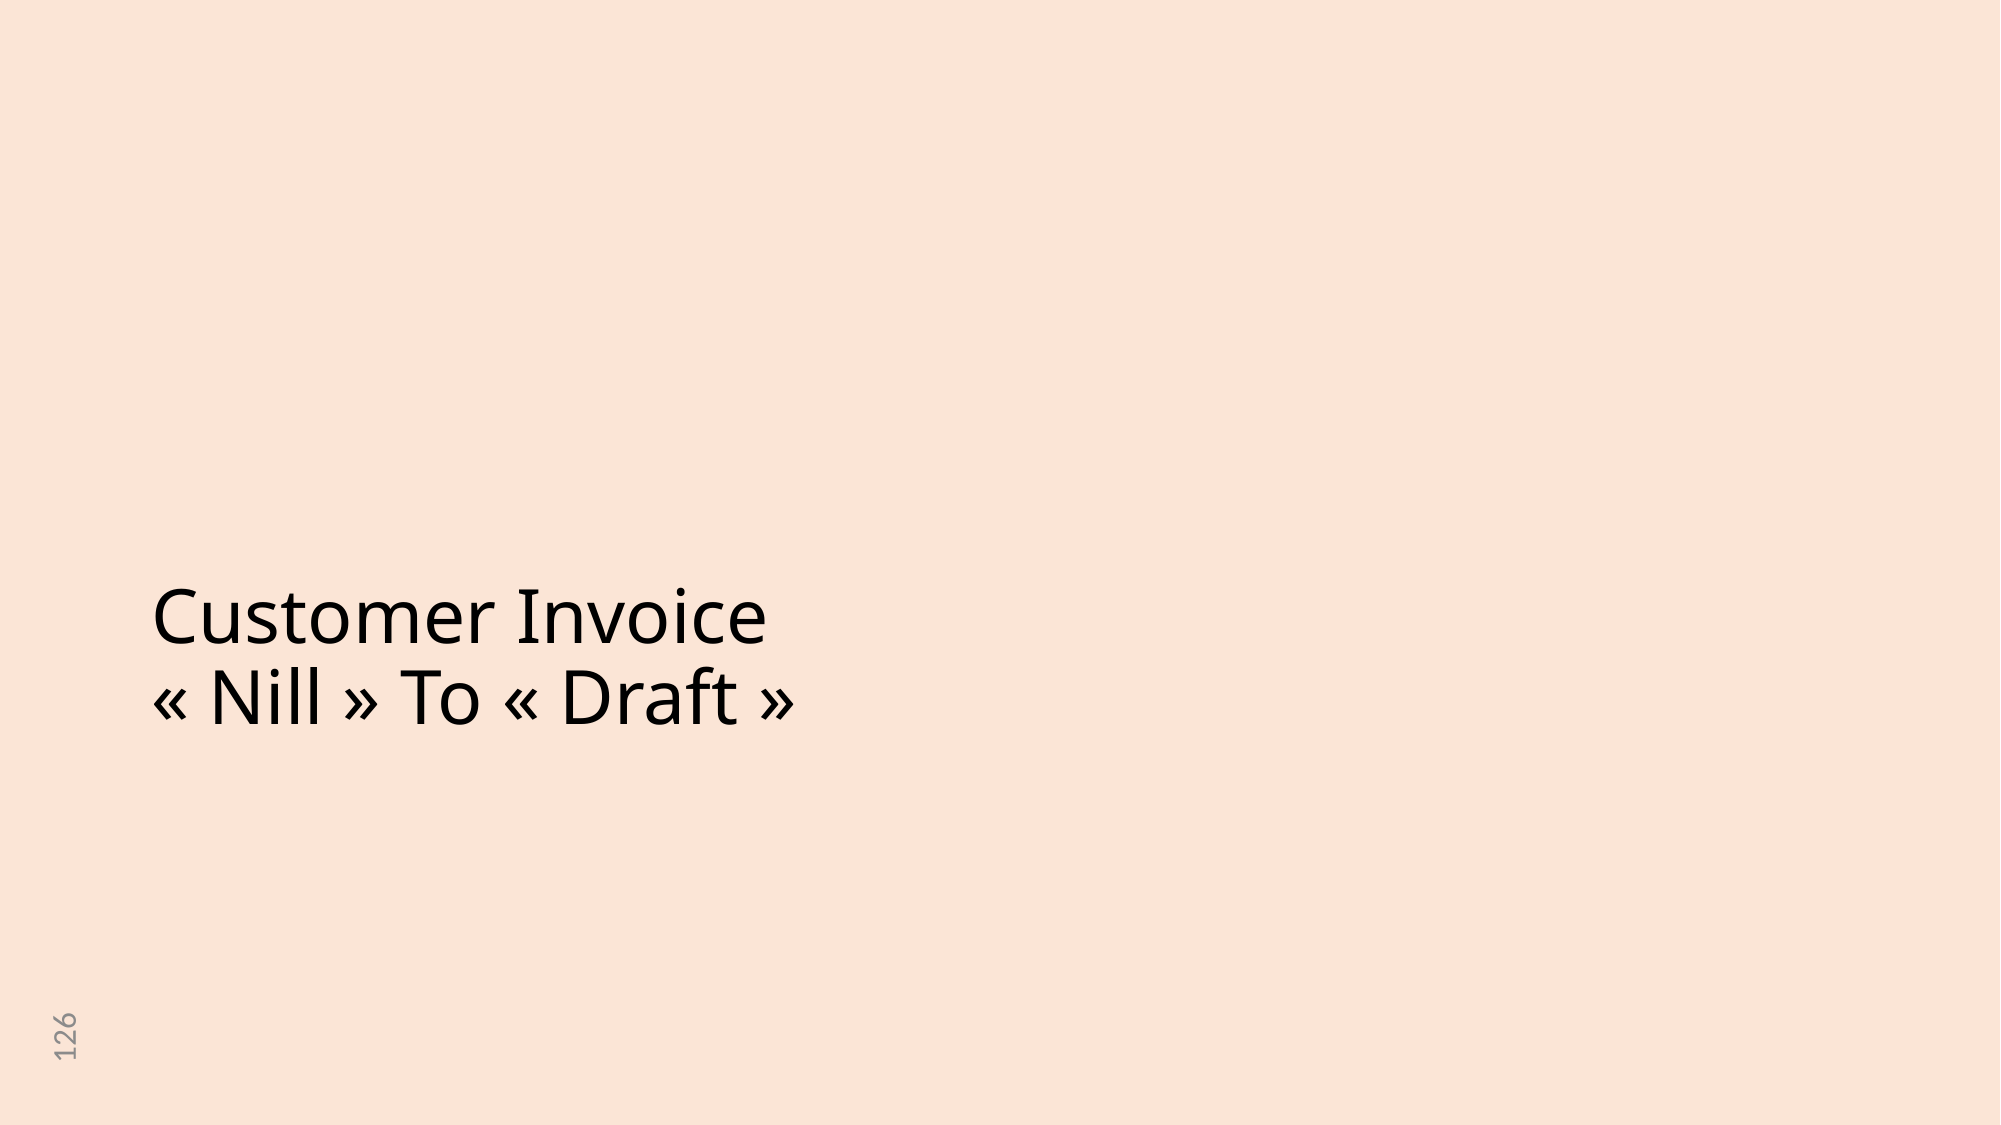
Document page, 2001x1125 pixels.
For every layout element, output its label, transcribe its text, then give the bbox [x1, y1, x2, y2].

title Customer Invoice « Nill » To « Draft » [136, 280, 1862, 749]
slide_number 126 [32, 969, 93, 1108]
